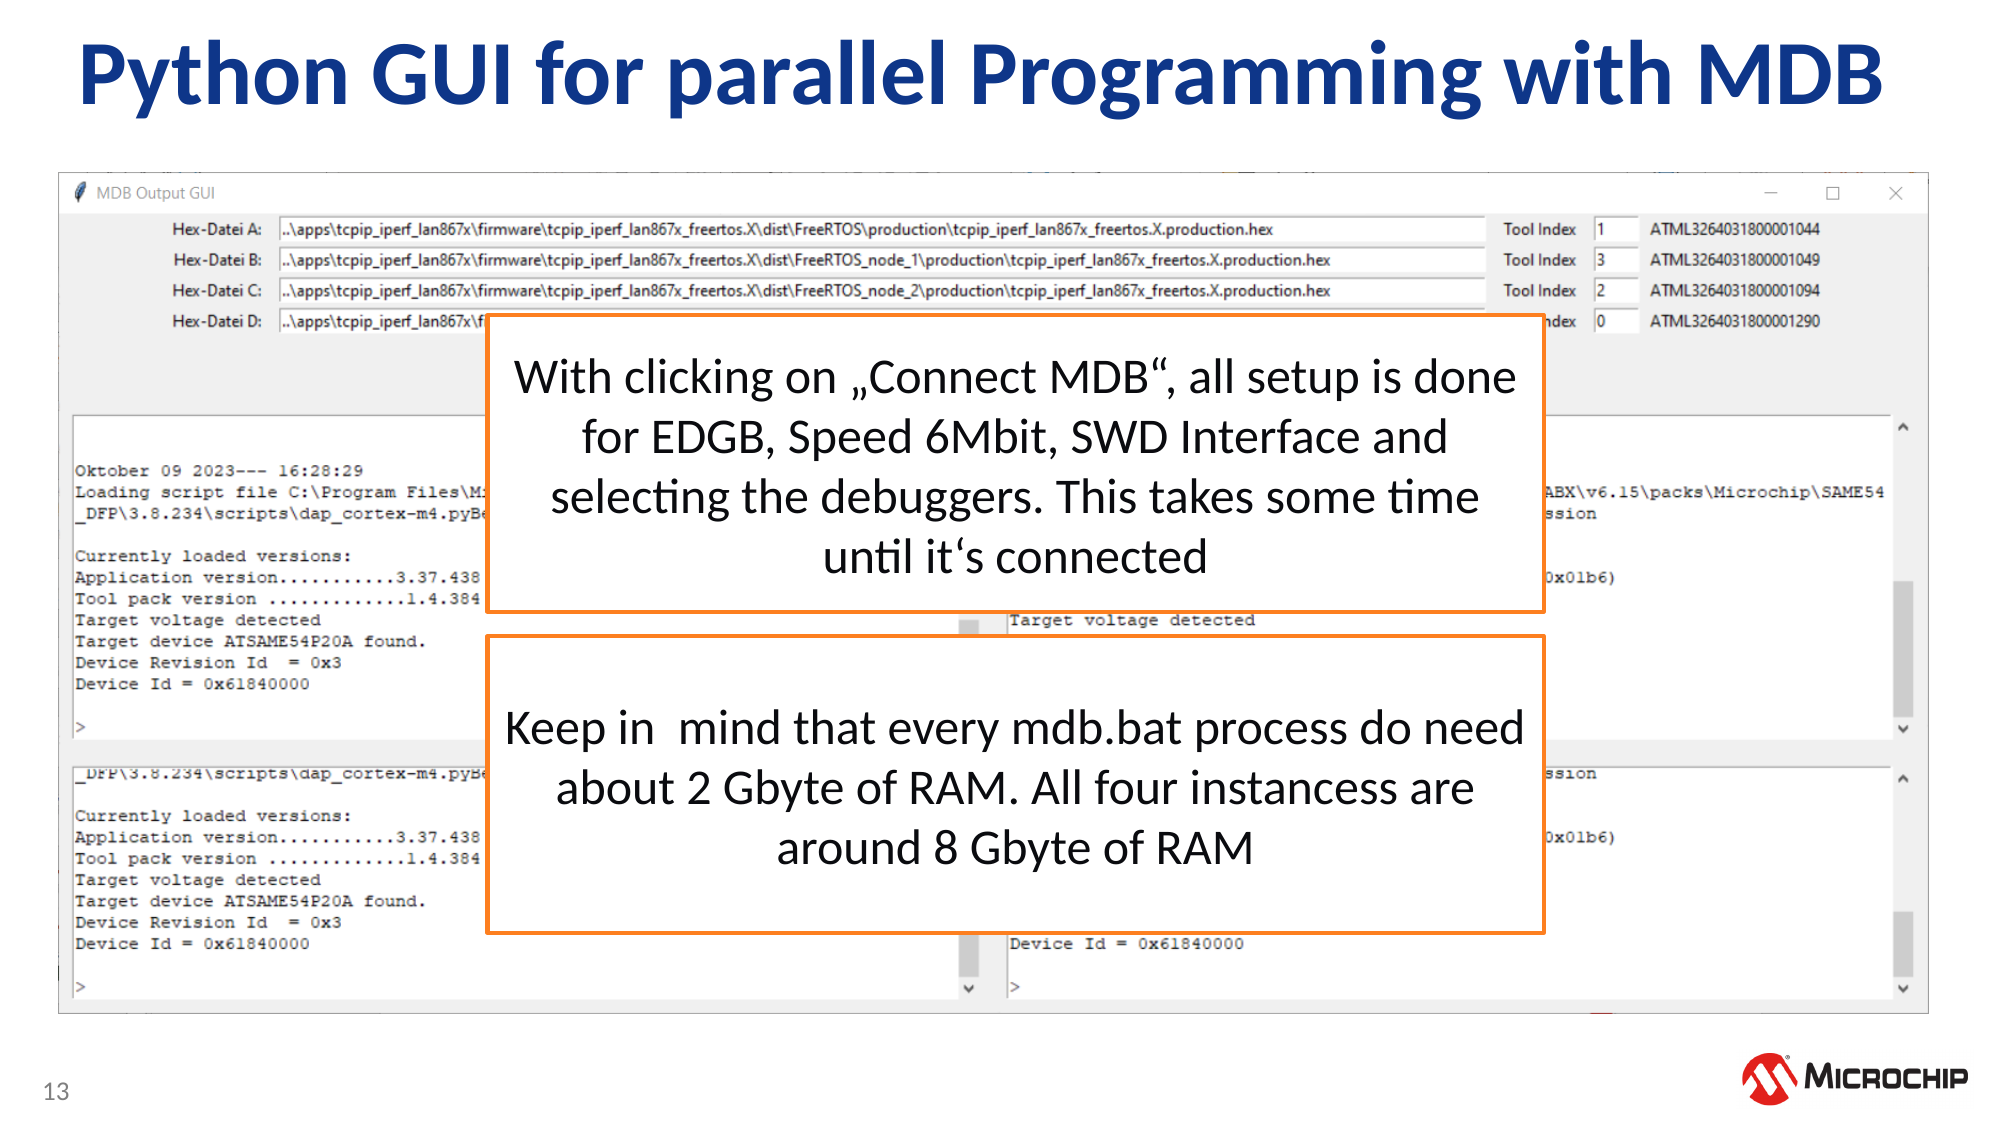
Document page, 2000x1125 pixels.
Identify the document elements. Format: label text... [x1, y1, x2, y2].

picture [1736, 1049, 1974, 1109]
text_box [836, 395, 905, 502]
picture [57, 172, 1929, 1015]
title Python GUI for parallel Programming with MDB [58, 15, 1929, 144]
